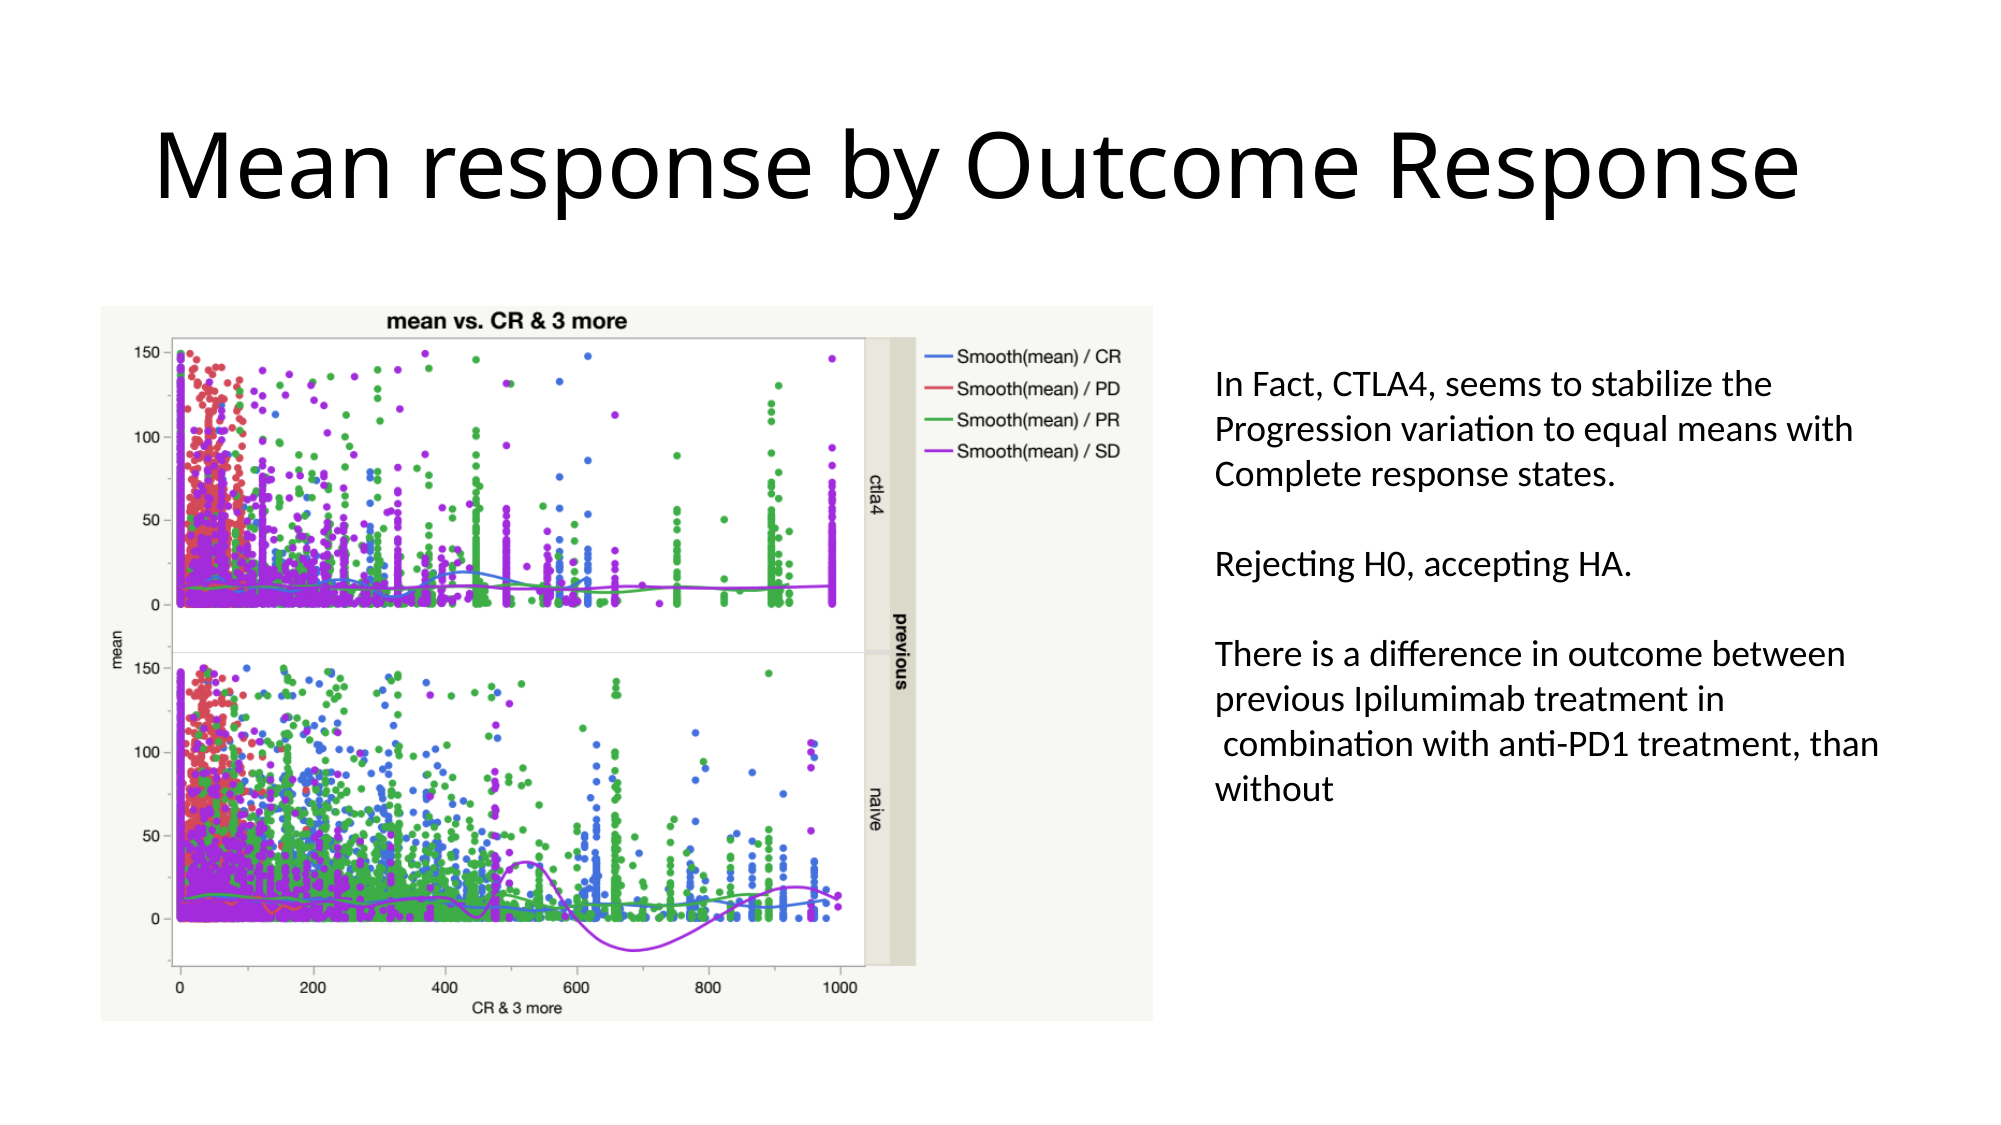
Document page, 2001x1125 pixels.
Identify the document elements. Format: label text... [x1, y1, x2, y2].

title Mean response by Outcome Response [137, 59, 1863, 278]
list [100, 306, 1153, 1021]
text_box In Fact, CTLA4, seems to stabilize the Progression variation to equal means with Complete response states. Rejecting H0, accepting HA. There is a difference in outcome between previous Ipilumimab treatment in combination with anti-PD1 treatment, than without [1199, 351, 1993, 816]
